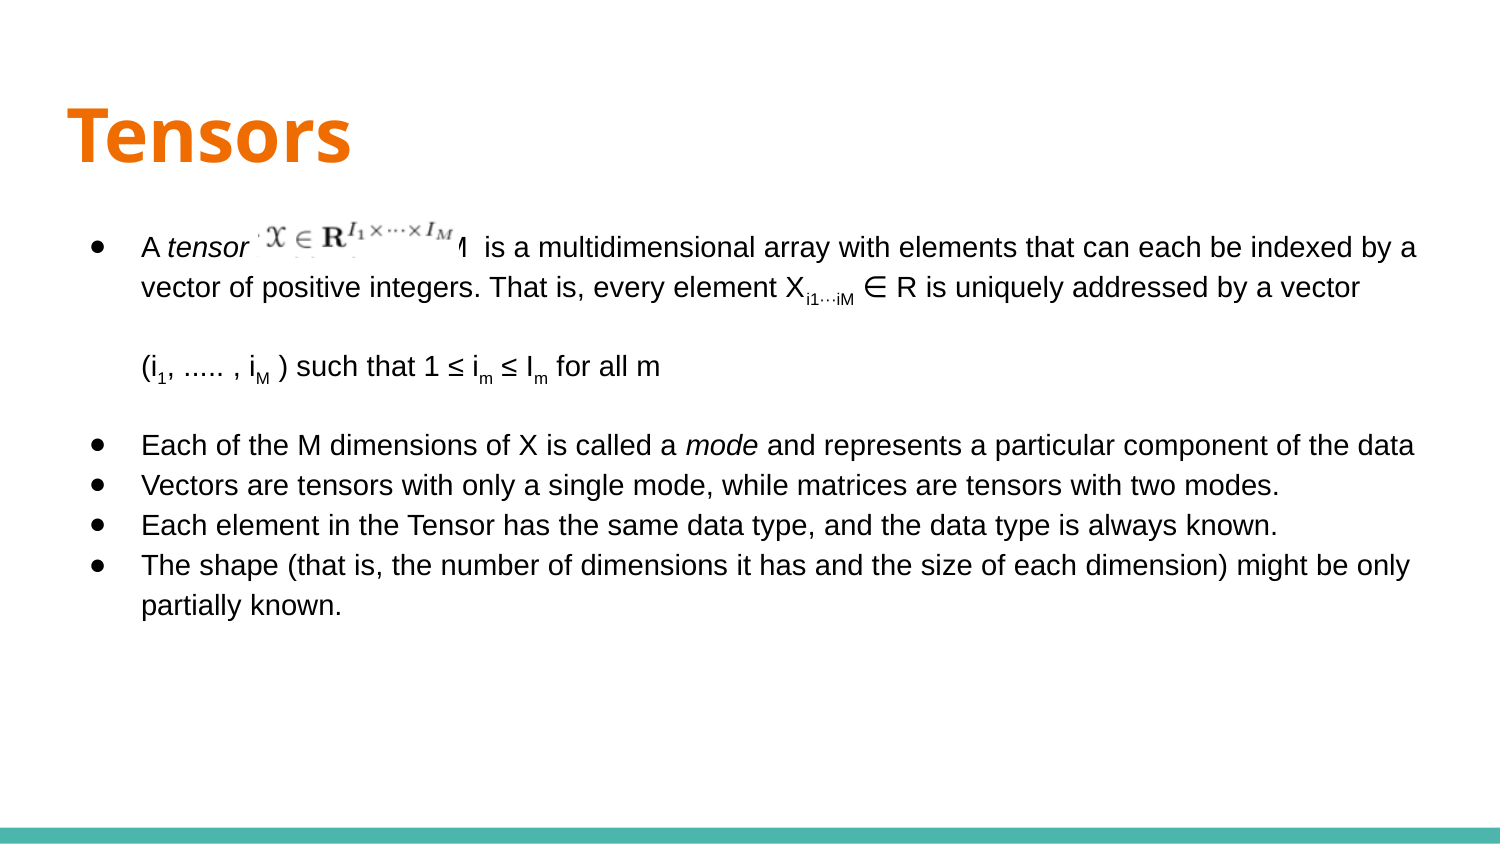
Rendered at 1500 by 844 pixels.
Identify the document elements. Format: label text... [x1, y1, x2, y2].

picture [258, 213, 459, 258]
title Tensors [51, 72, 1449, 189]
list A tensor X ∈ RI1 ×···×IM is a multidimensional array with elements that can each be indexed by a vector of positive integers. That is, every element Xi1···iM ∈ R is uniquely addressed by a vector (i1, ..... , iM ) such that 1 ≤ im ≤ Im for all m Each of the M dimensions of X is called a mode and represents a particular component of the data Vectors are tensors with only a single mode, while matrices are tensors with two modes. Each element in the Tensor has the same data type, and the data type is always known. The shape (that is, the number of dimensions it has and the size of each dimension) might be only partially known. [51, 207, 1449, 750]
